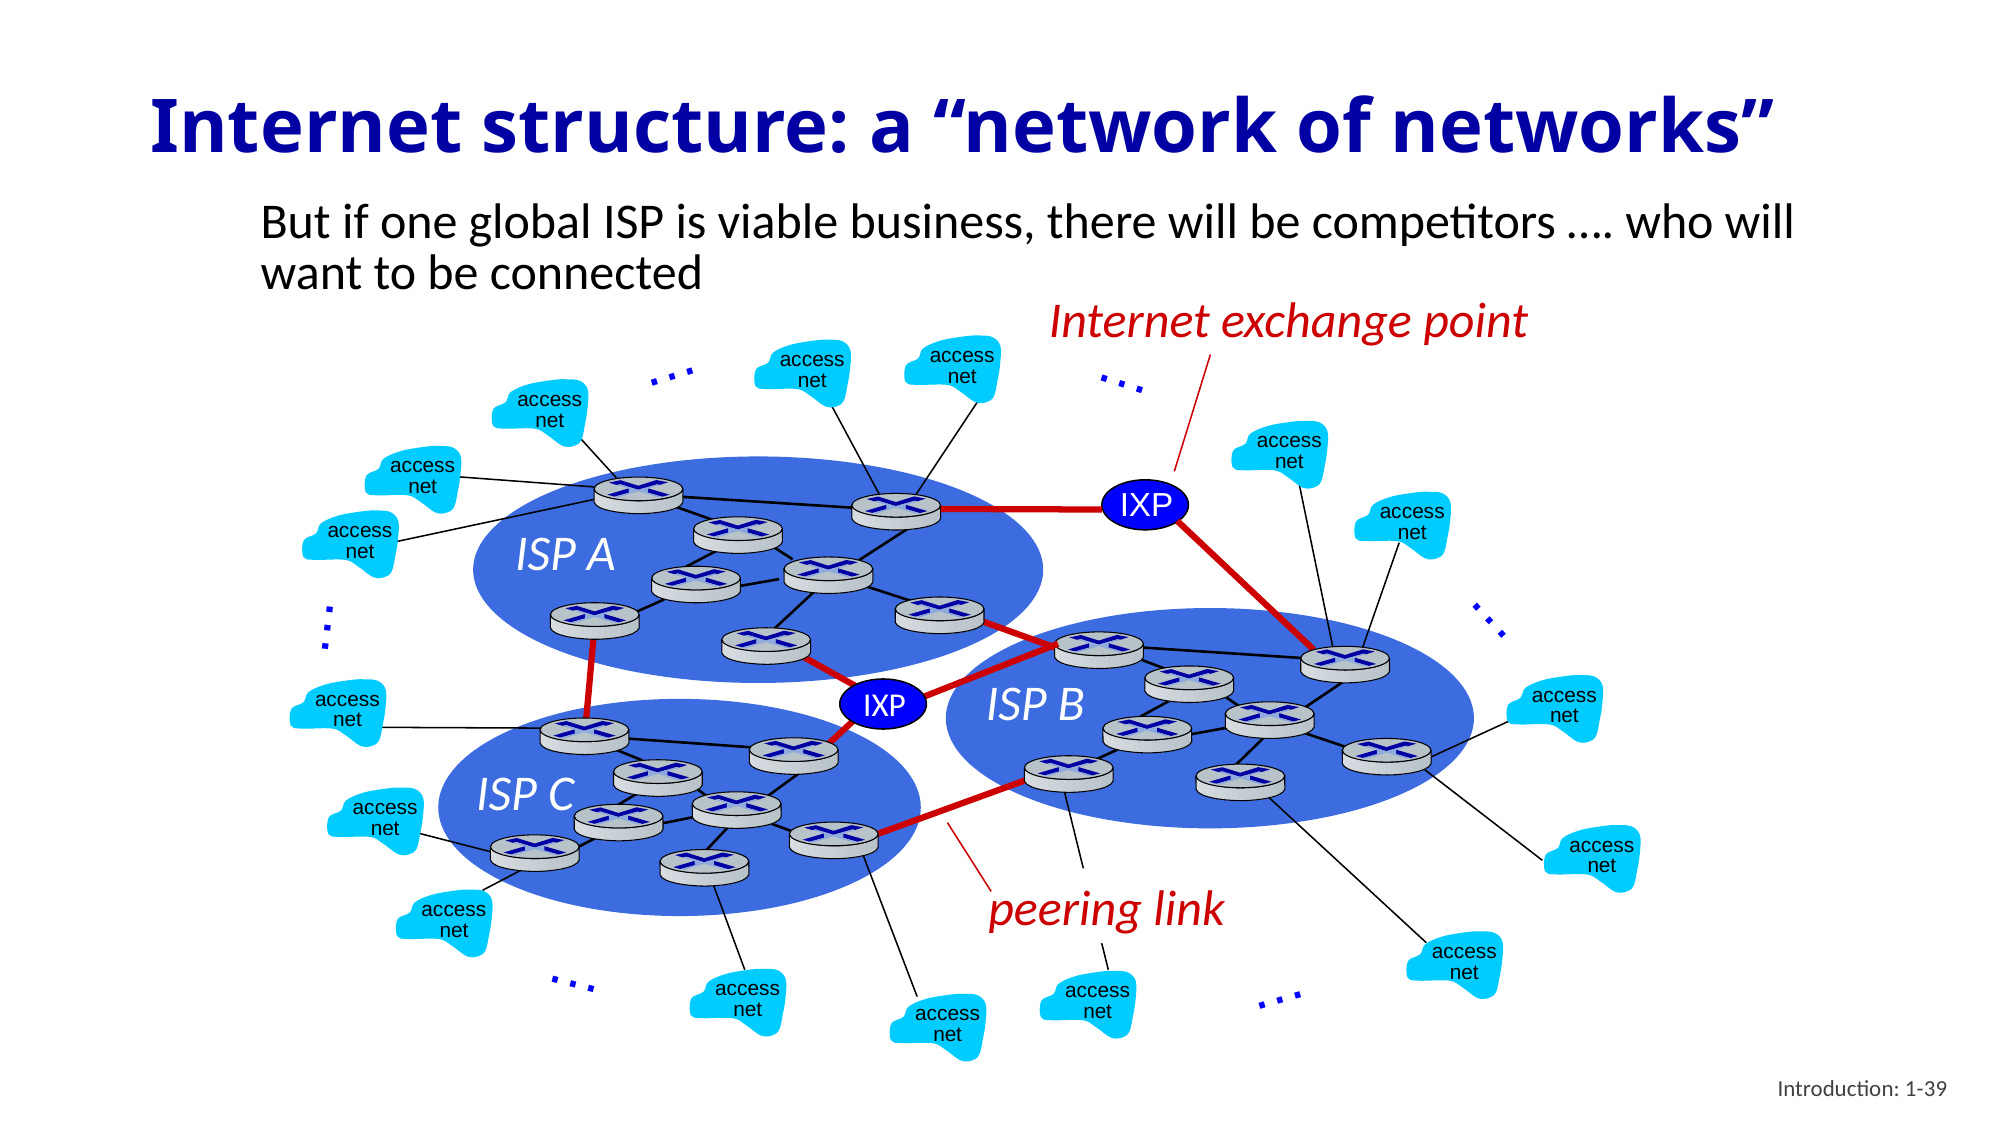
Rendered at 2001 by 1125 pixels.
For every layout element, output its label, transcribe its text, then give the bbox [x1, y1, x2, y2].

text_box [789, 822, 879, 859]
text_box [749, 737, 839, 775]
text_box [947, 822, 1242, 945]
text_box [1024, 755, 1114, 793]
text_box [540, 717, 629, 755]
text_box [895, 596, 985, 634]
title Internet structure: a “network of networks” [135, 55, 1861, 202]
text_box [550, 602, 640, 640]
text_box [721, 627, 811, 665]
slide_number Introduction: 1-39 [1512, 1056, 1963, 1117]
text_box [1054, 631, 1144, 669]
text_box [940, 475, 1314, 650]
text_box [789, 643, 1059, 758]
text_box But if one global ISP is viable business, there will be competitors …. who will want to be connected [245, 190, 1841, 302]
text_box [265, 314, 1650, 1063]
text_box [1031, 279, 1558, 472]
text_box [585, 617, 1068, 840]
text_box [1300, 646, 1390, 683]
